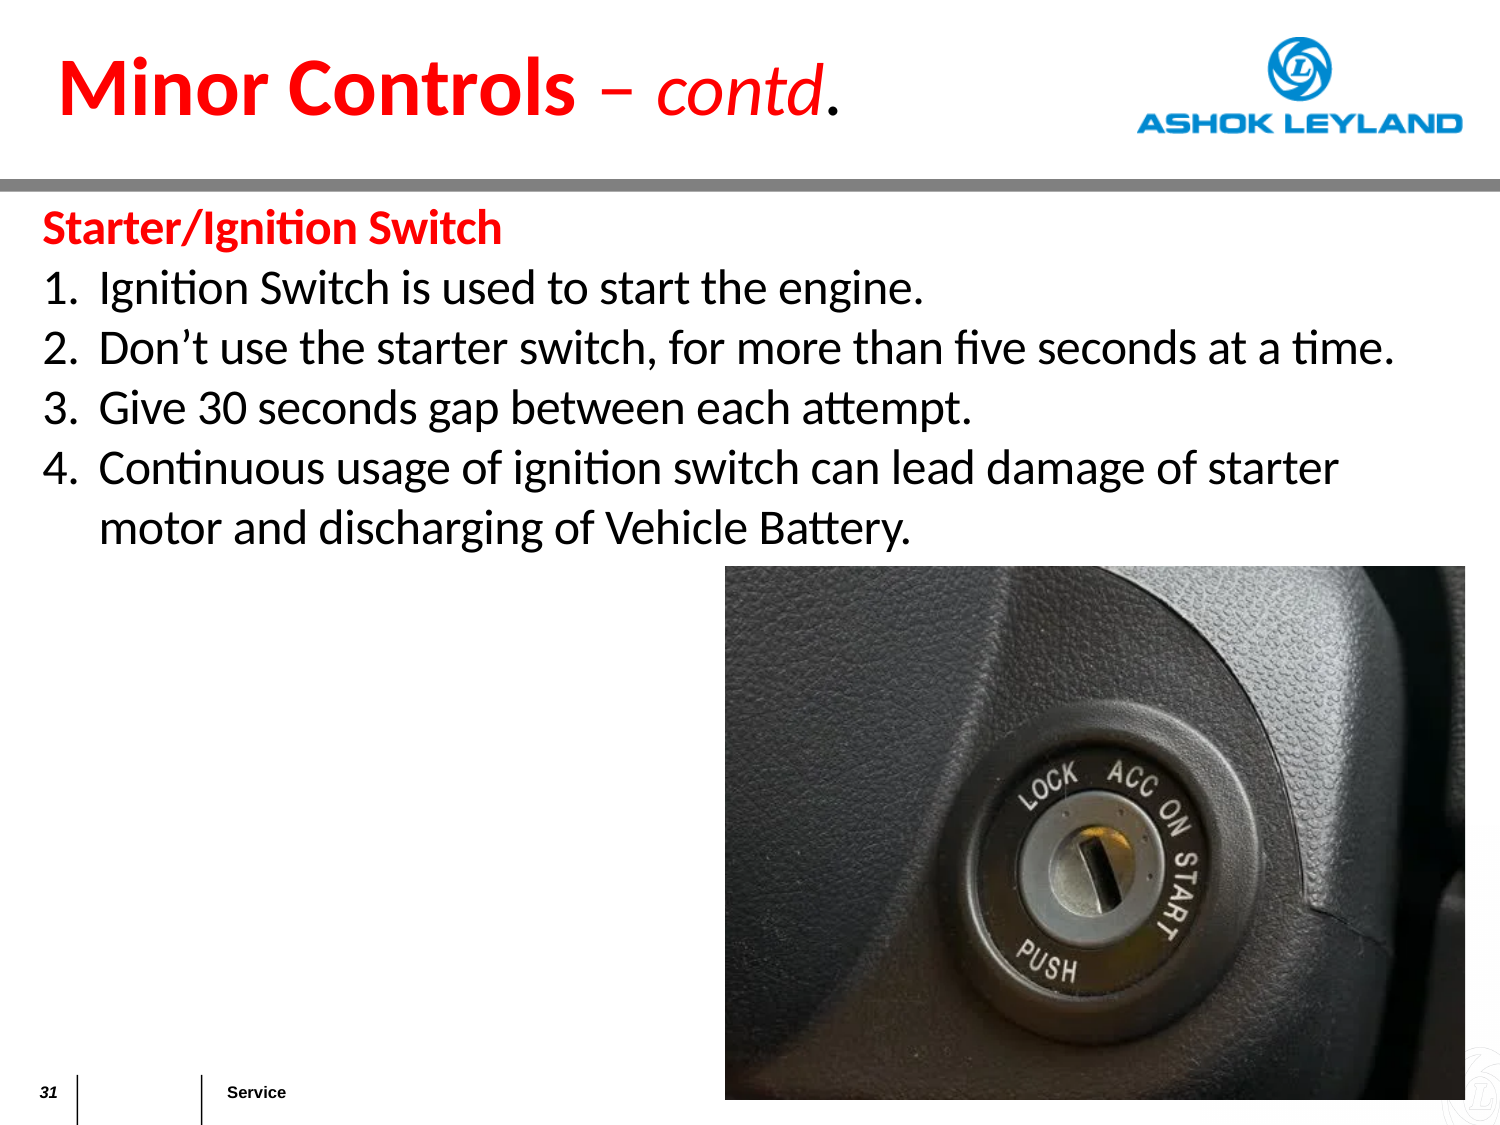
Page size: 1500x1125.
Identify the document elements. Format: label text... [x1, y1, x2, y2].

text_box Starter/Ignition Switch Ignition Switch is used to start the engine. Don’t use the starter switch, for more than five seconds at a time. Give 30 seconds gap between each attempt. Continuous usage of ignition switch can lead damage of starter motor and discharging of Vehicle Battery. [27, 187, 1463, 563]
picture [1273, 71, 1297, 90]
picture [724, 566, 1500, 1125]
picture [1137, 37, 1463, 134]
text_box Minor Controls – contd. [42, 24, 860, 140]
picture [1303, 48, 1326, 67]
picture [1279, 42, 1298, 66]
picture [1303, 72, 1321, 96]
picture [1287, 56, 1313, 82]
